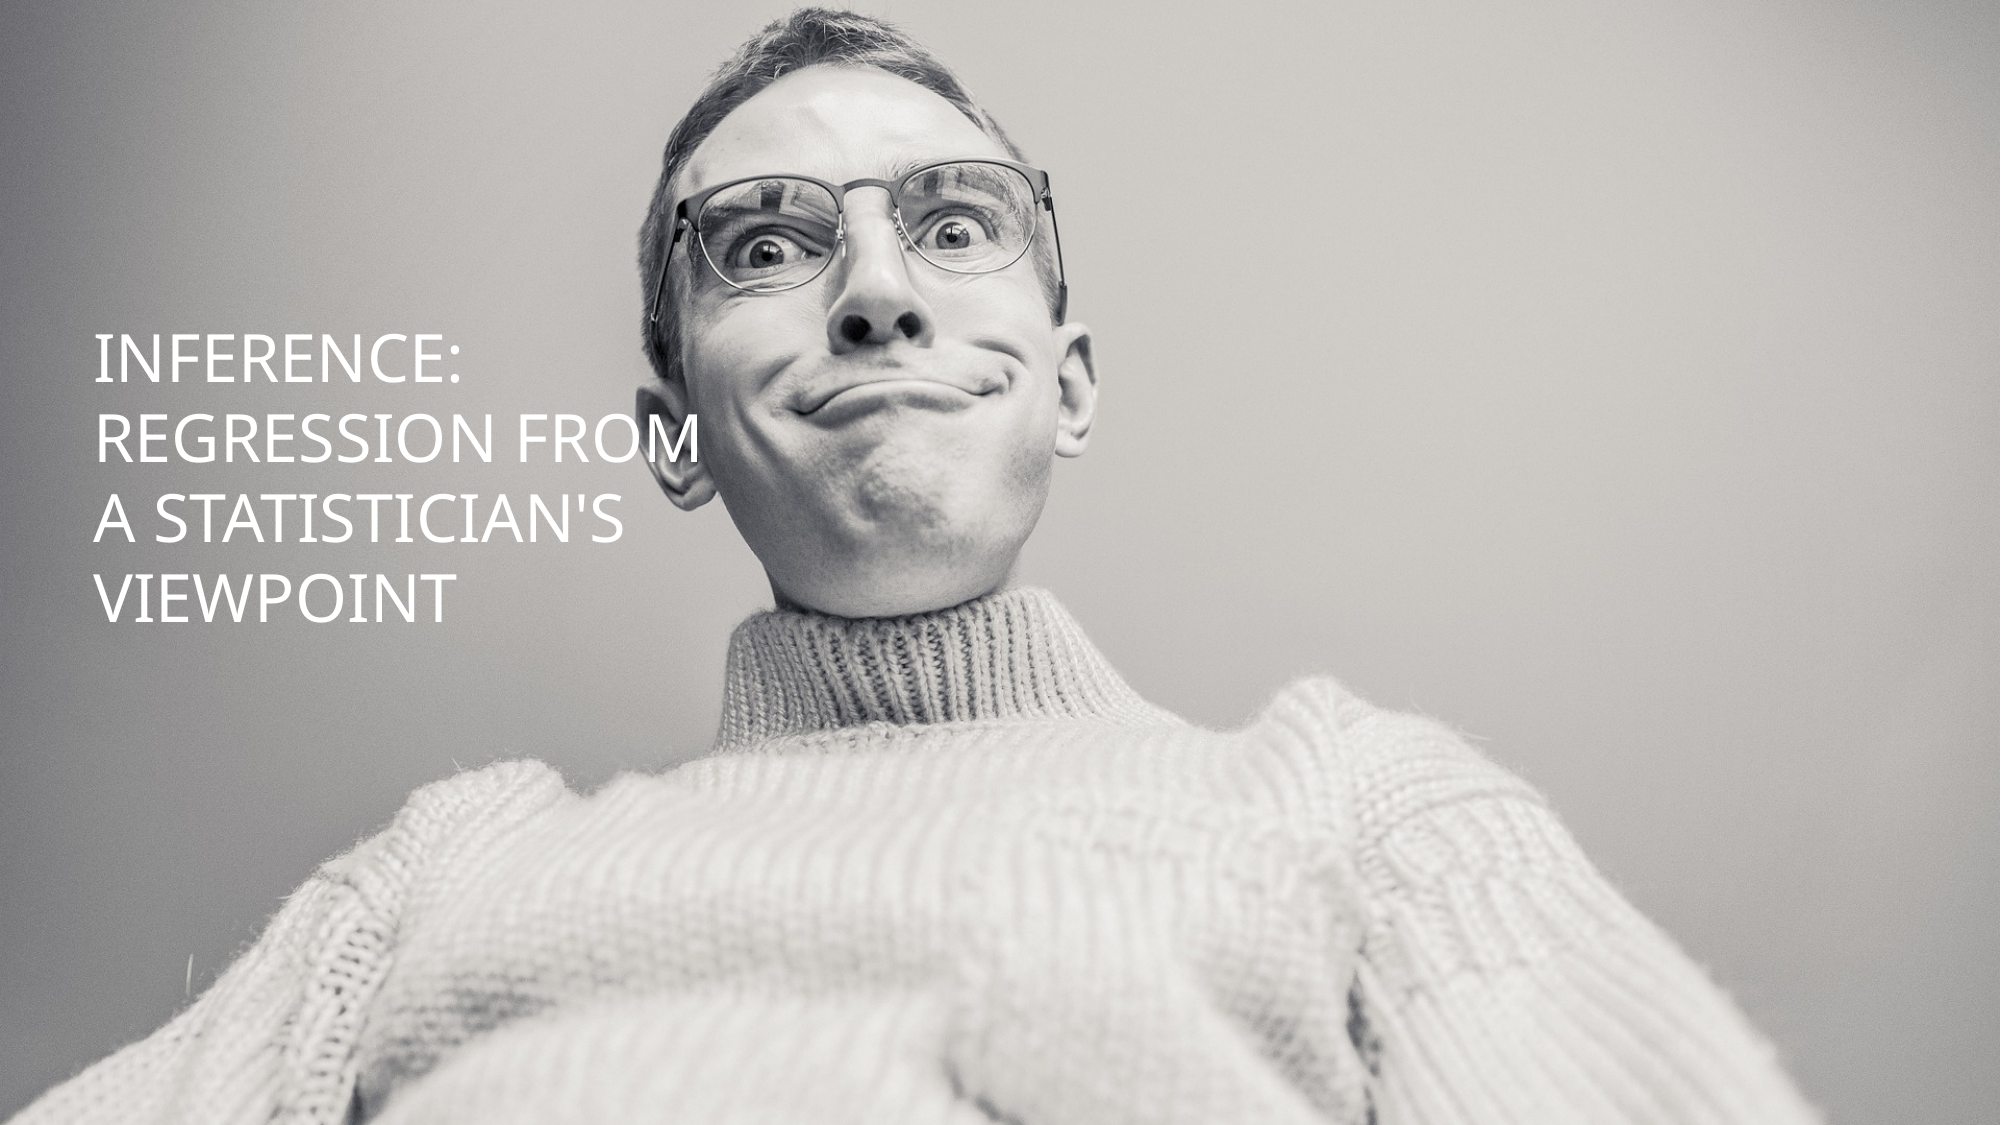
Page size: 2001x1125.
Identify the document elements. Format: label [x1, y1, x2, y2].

list [0, 0, 2000, 1125]
